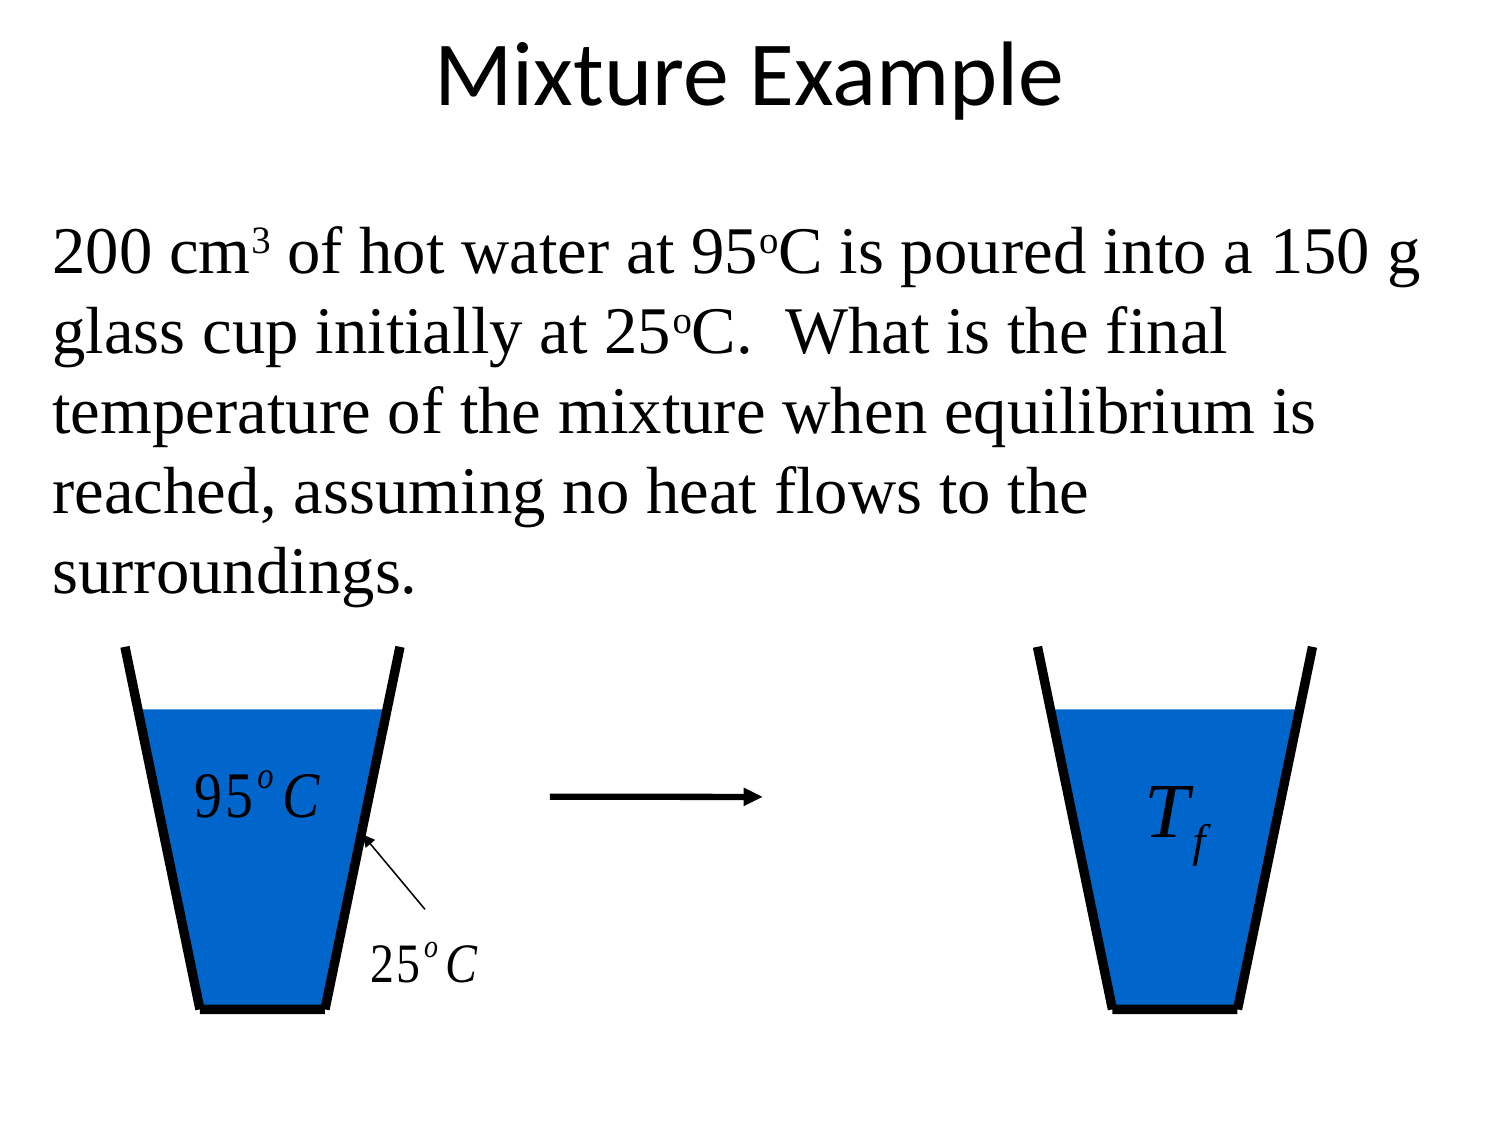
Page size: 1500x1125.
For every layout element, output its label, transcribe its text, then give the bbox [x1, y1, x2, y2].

title Mixture Example [112, 0, 1388, 138]
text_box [1037, 646, 1313, 1010]
text_box 200 cm3 of hot water at 95oC is poured into a 150 g glass cup initially at 25oC. What is the final temperature of the mixture when equilibrium is reached, assuming no heat flows to the surroundings. [37, 199, 1463, 615]
text_box [549, 790, 763, 804]
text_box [124, 646, 488, 1010]
